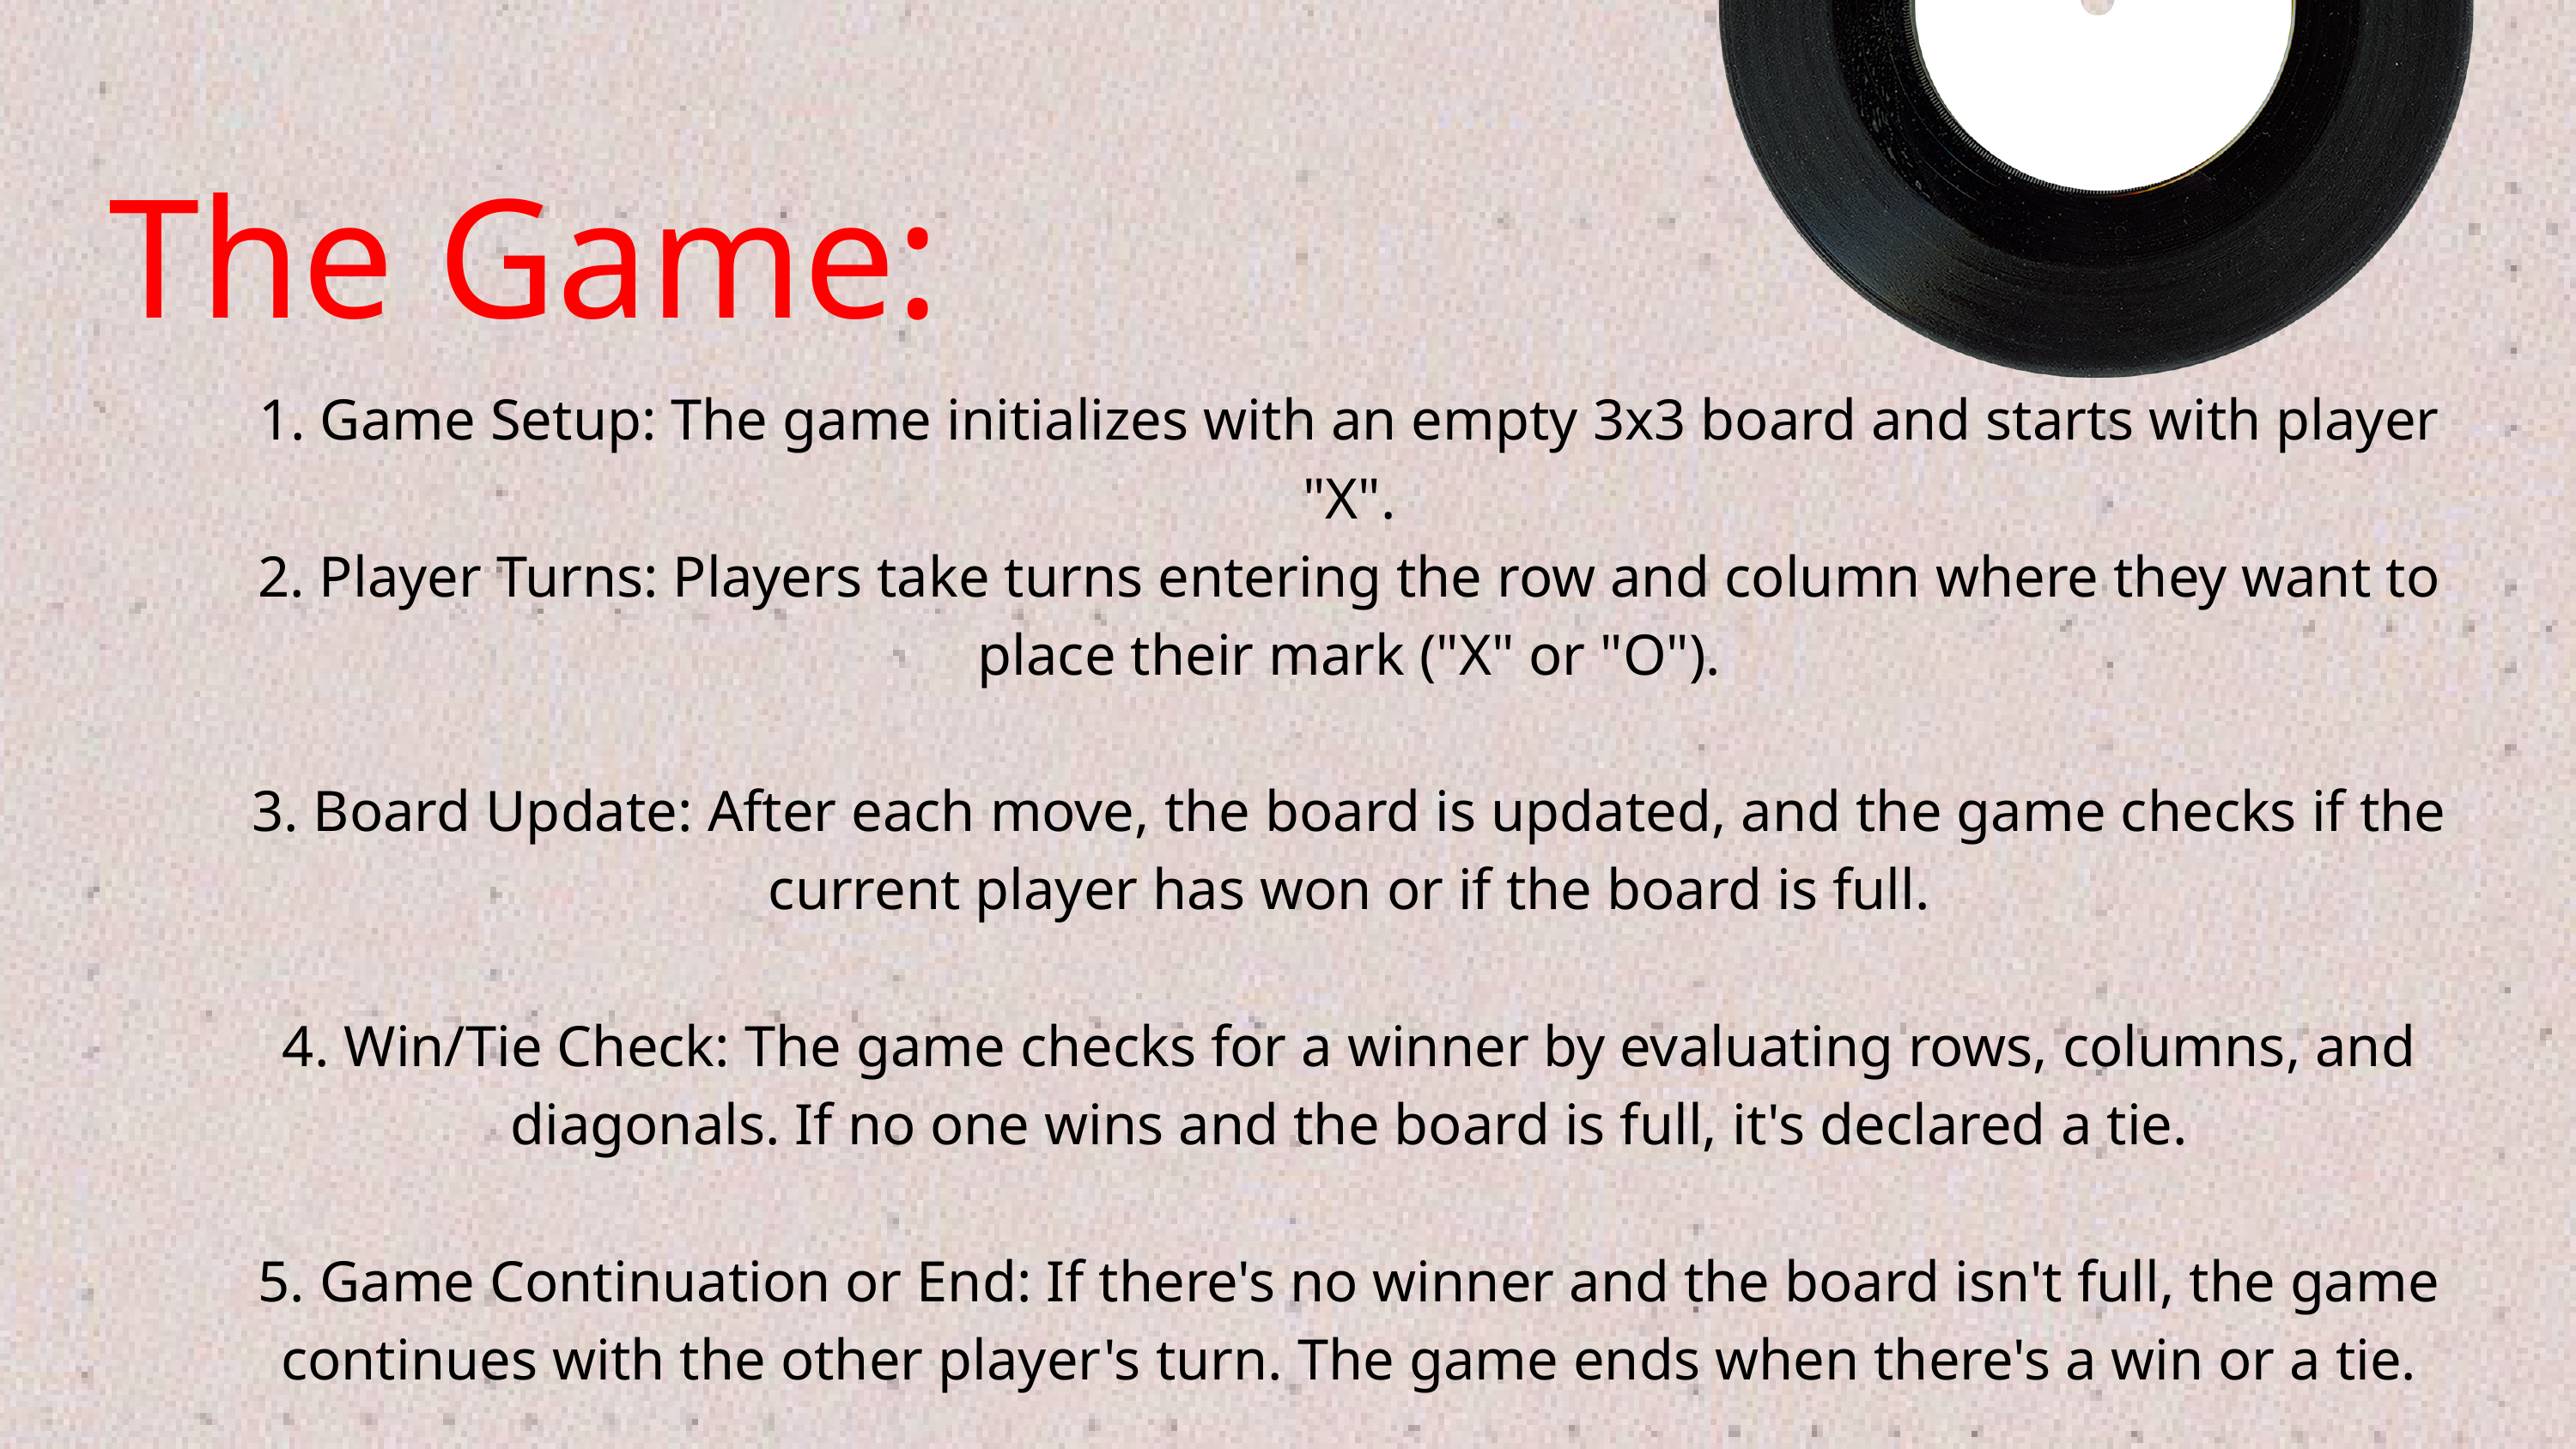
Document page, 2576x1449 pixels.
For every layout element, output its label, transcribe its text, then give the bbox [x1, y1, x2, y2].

text_box [1718, 0, 2474, 373]
text_box [0, 0, 2576, 1449]
text_box The Game: [102, 120, 989, 351]
text_box 1. Game Setup: The game initializes with an empty 3x3 board and starts with player "X". 2. Player Turns: Players take turns entering the row and column where they want to place their mark ("X" or "O"). 3. Board Update: After each move, the board is updated, and the game checks if the current player has won or if the board is full. 4. Win/Tie Check: The game checks for a winner by evaluating rows, columns, and diagonals. If no one wins and the board is full, it's declared a tie. 5. Game Continuation or End: If there's no winner and the board isn't full, the game continues with the other player's turn. The game ends when there's a win or a tie. [206, 373, 2494, 1391]
